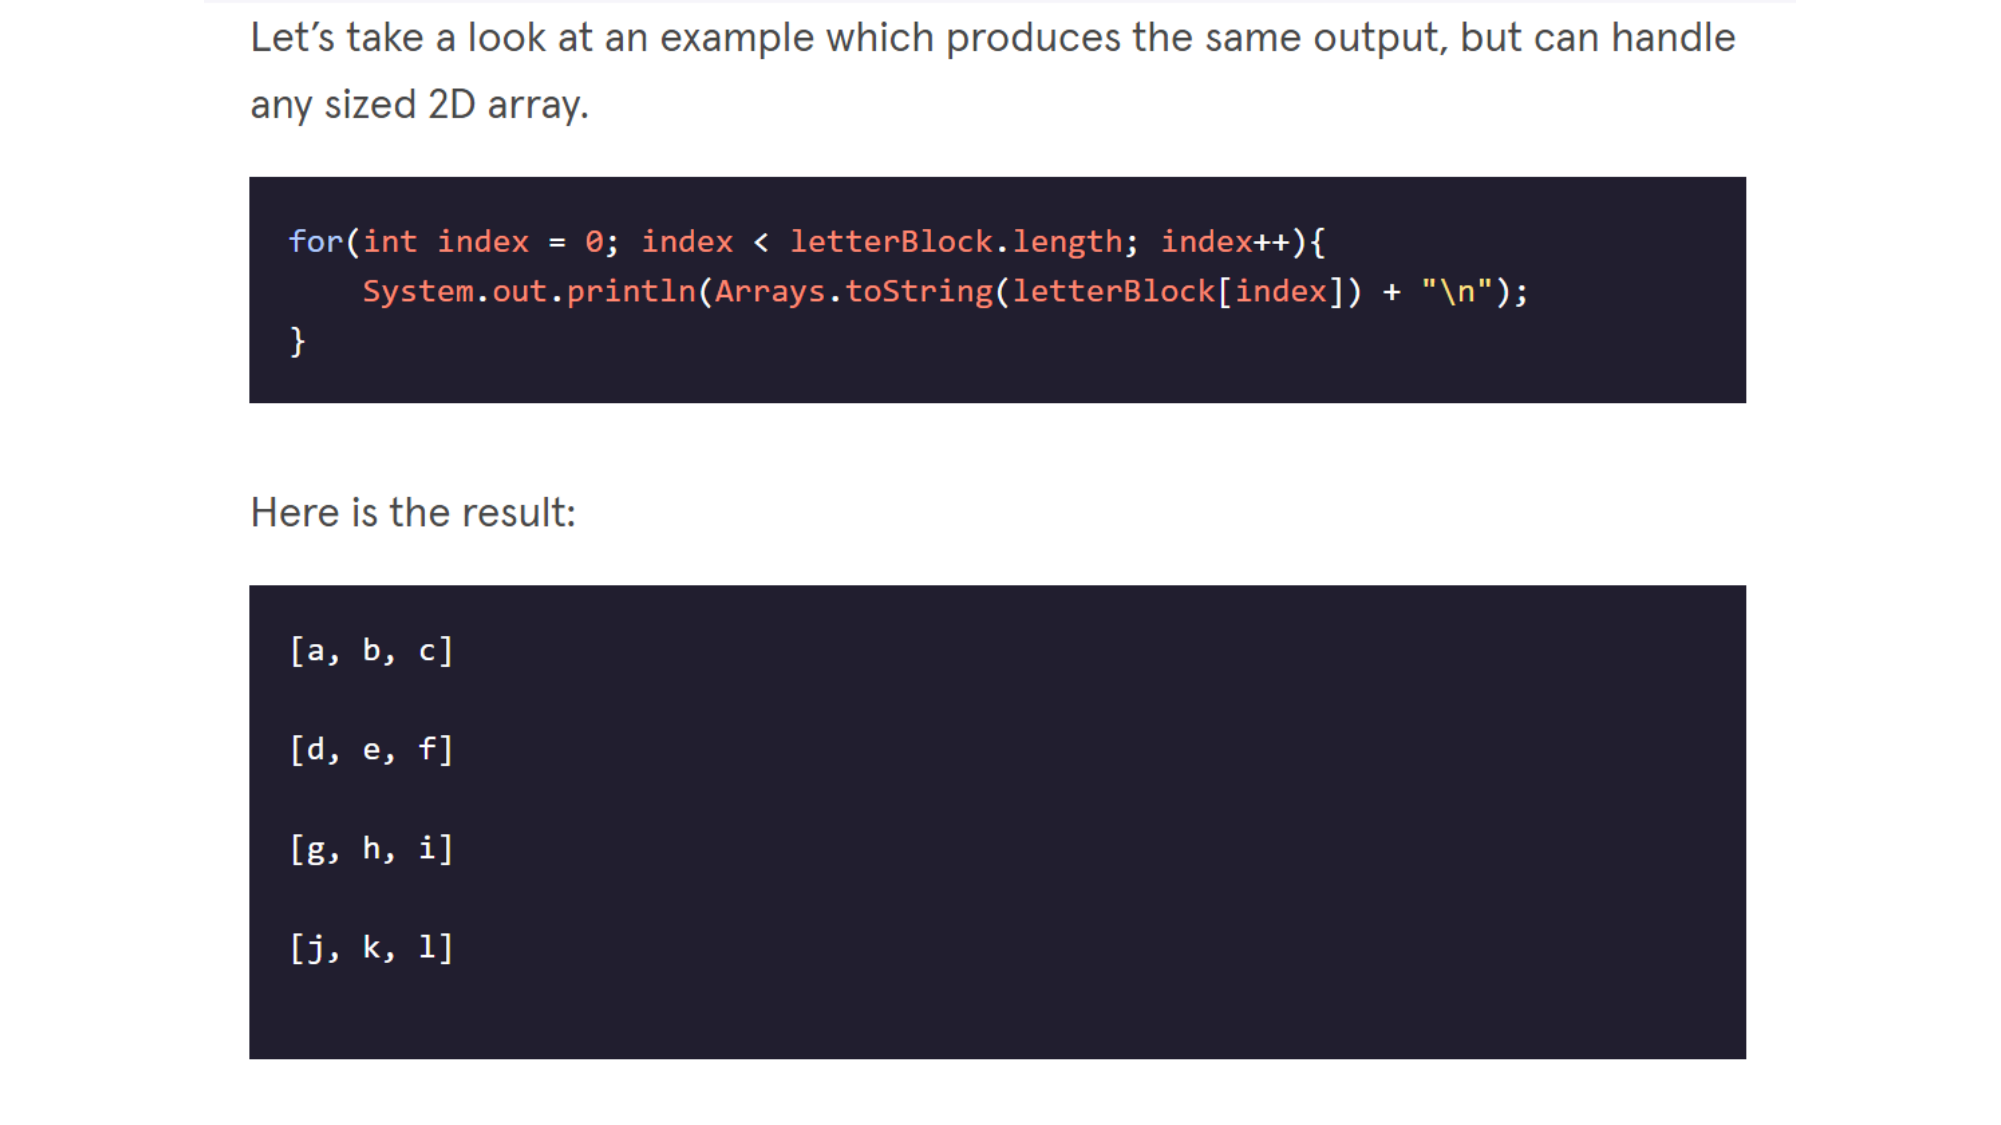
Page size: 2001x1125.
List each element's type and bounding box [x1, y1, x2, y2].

picture [204, 0, 1796, 1125]
